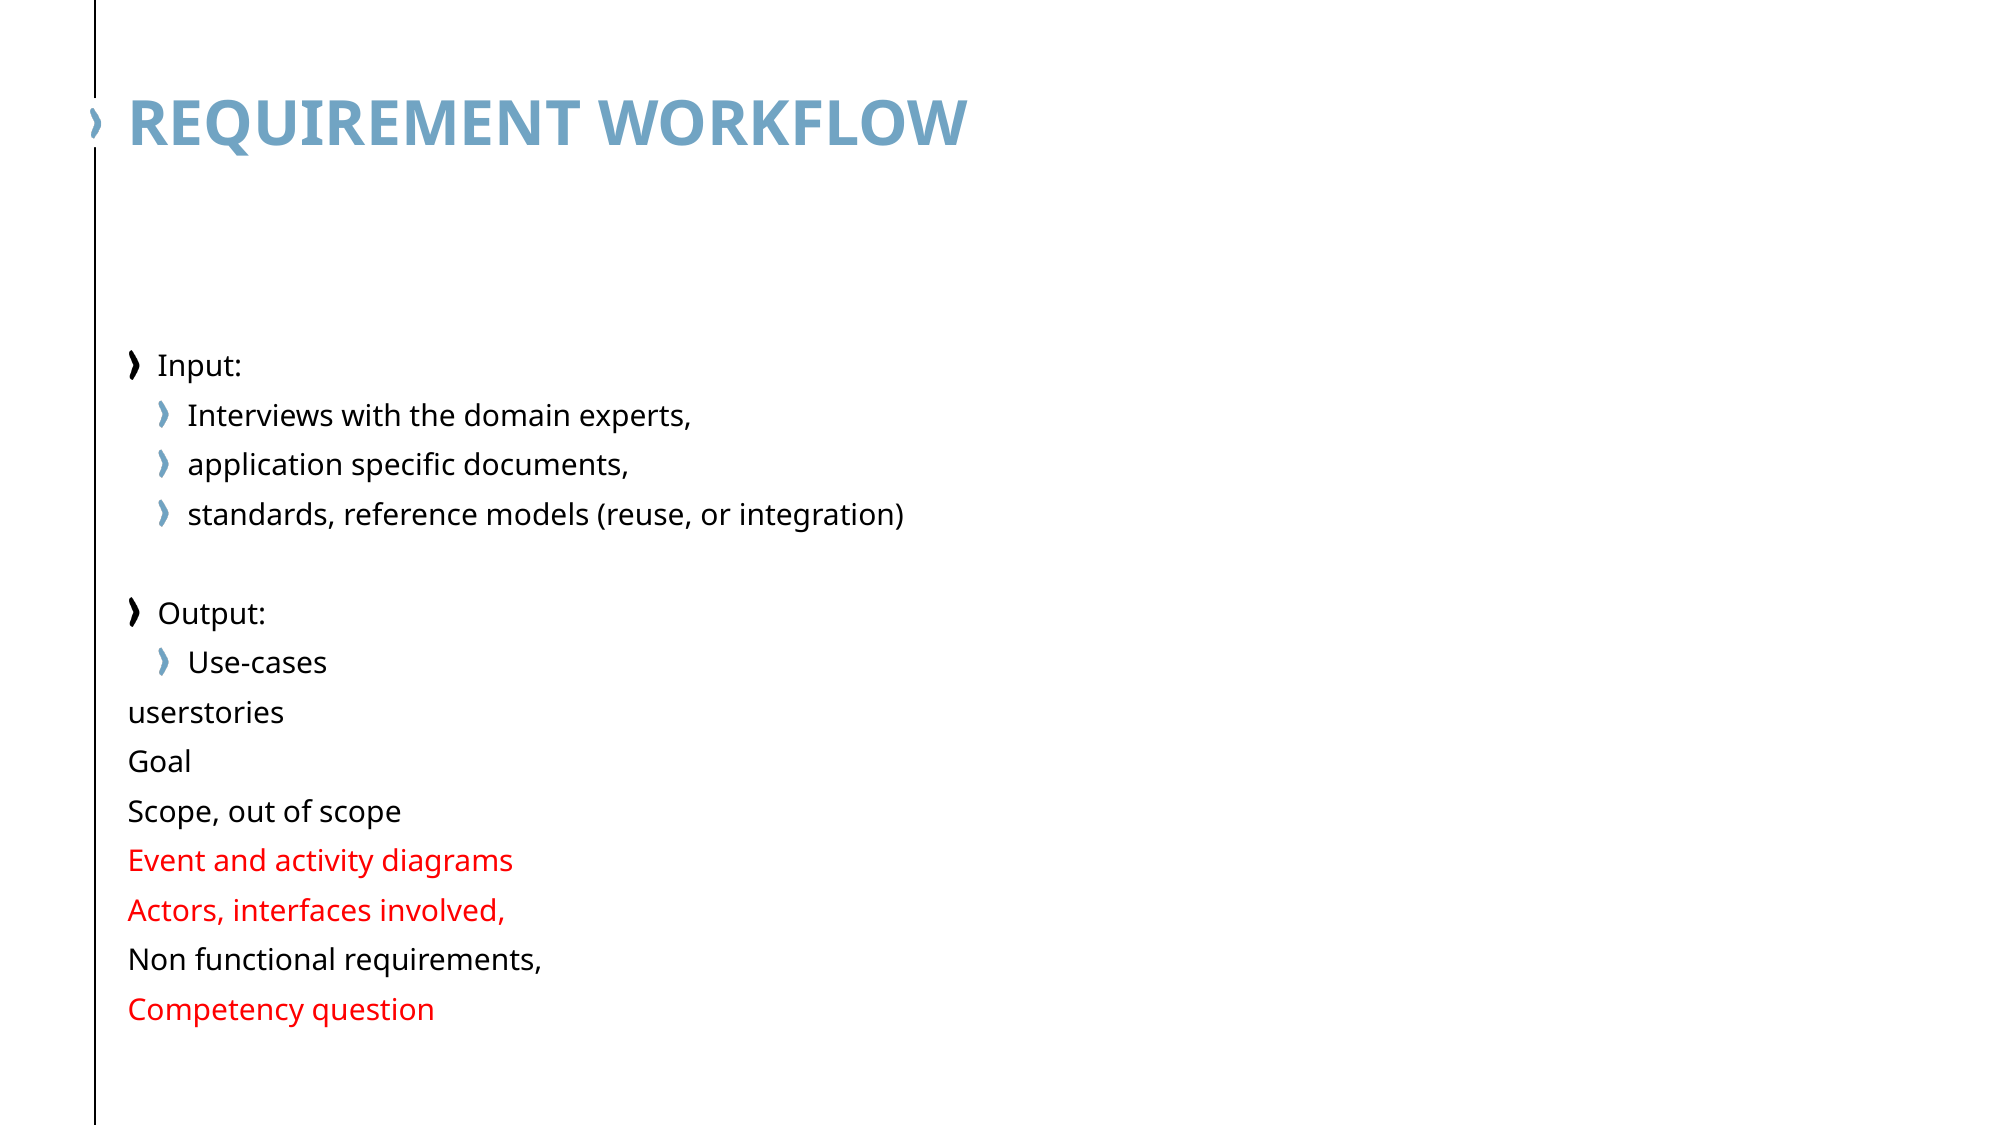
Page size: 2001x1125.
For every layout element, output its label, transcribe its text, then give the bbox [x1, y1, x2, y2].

list Input: Interviews with the domain experts, application specific documents, standards, reference models (reuse, or integration) Output: Use-cases userstories Goal Scope, out of scope Event and activity diagrams Actors, interfaces involved, Non functional requirements, Competency question [127, 304, 1904, 1033]
picture [157, 498, 169, 528]
picture [157, 646, 169, 677]
picture [88, 106, 102, 140]
picture [127, 597, 140, 627]
title Requirement workflow [127, 101, 1904, 146]
picture [157, 399, 169, 429]
picture [127, 350, 140, 380]
picture [157, 448, 169, 479]
